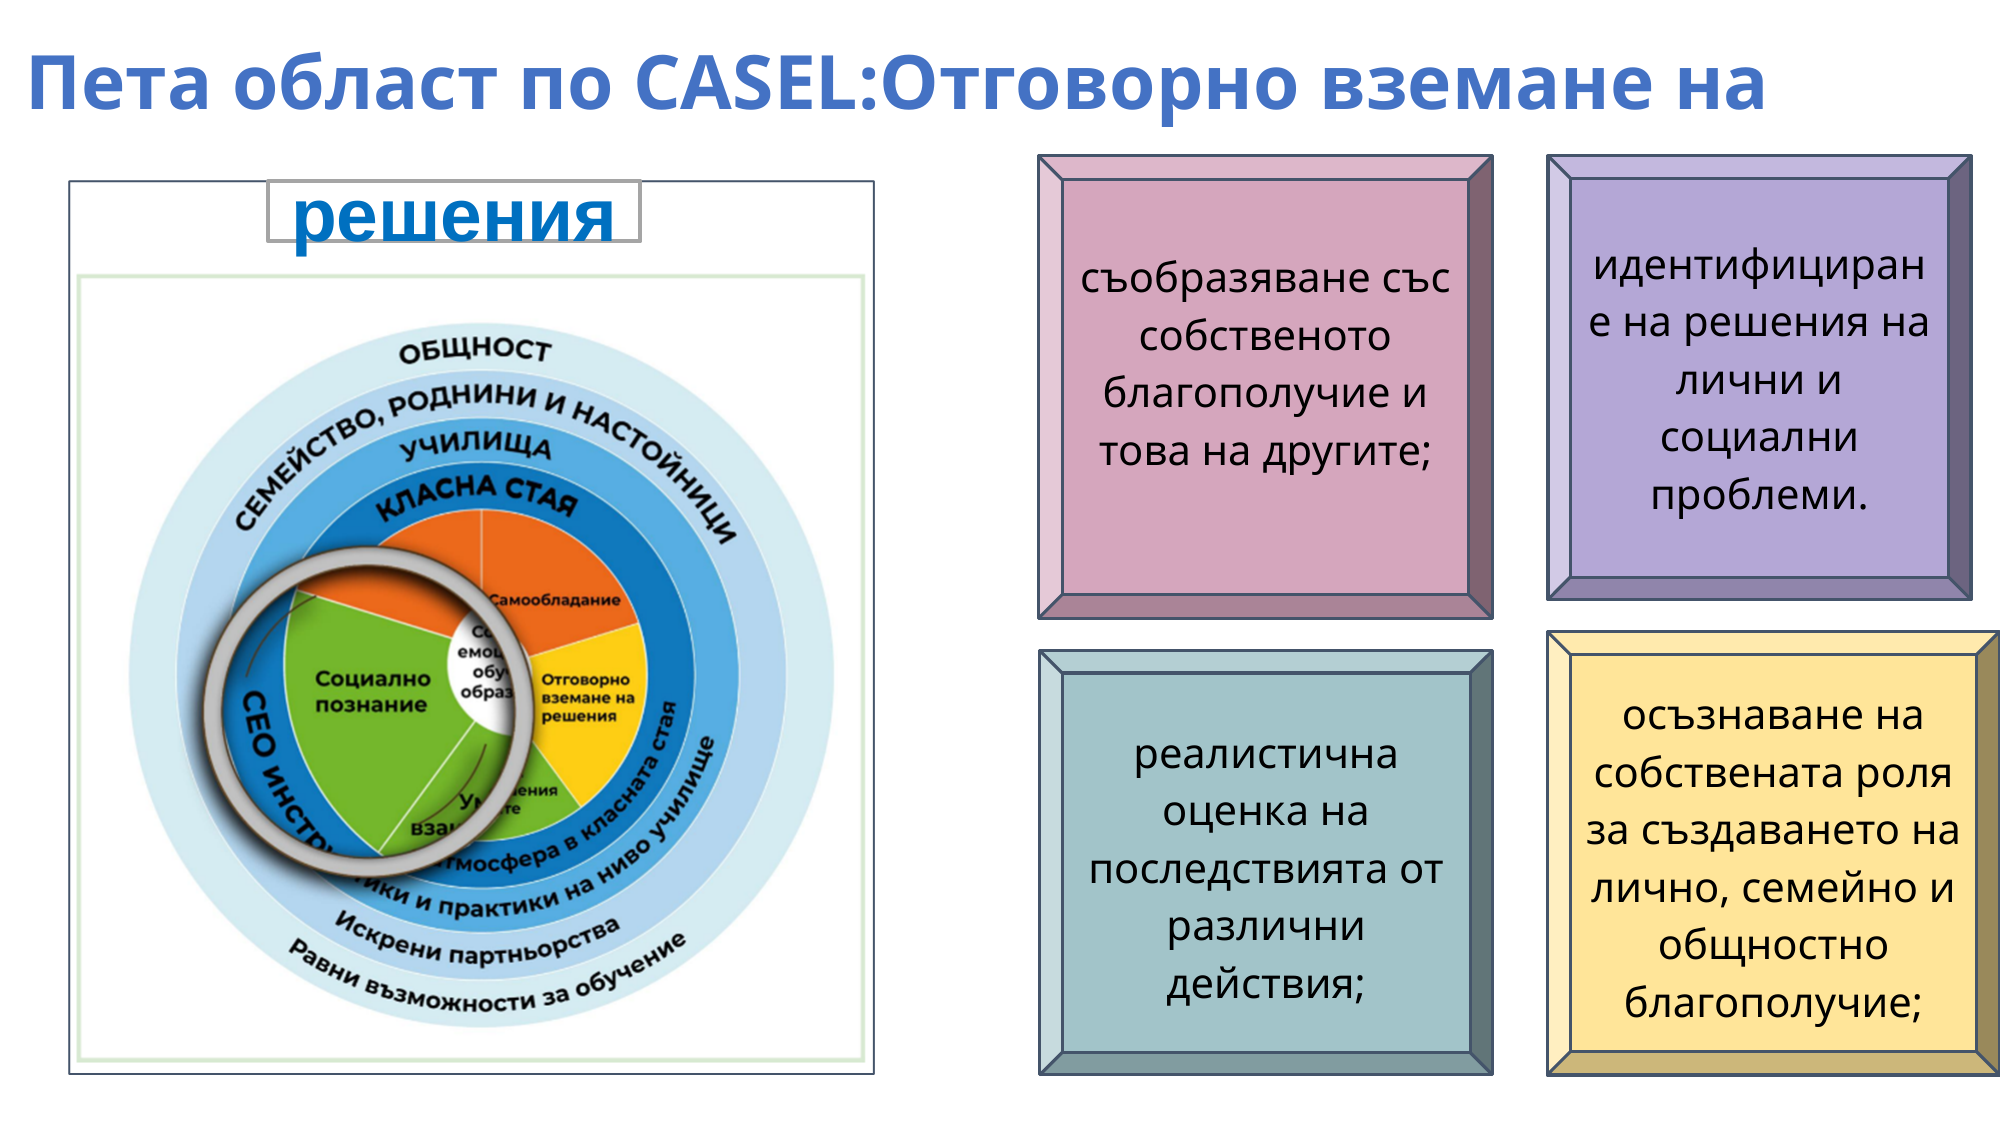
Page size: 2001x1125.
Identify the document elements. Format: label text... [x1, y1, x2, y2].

title Пета област по CASEL:Отговорно вземане на [5, 14, 2000, 140]
picture [67, 180, 875, 1076]
text_box реалистична оценка на последствията от различни действия; [1039, 650, 1493, 1075]
text_box осъзнаване на собствената роля за създаването на лично, семейно и общностно благополучие; [1547, 631, 2000, 1075]
text_box идентифициране на решения на лични и социални проблеми. [1547, 155, 1972, 600]
text_box съобразяване със собственото благополучие и това на другите; [1038, 155, 1493, 619]
